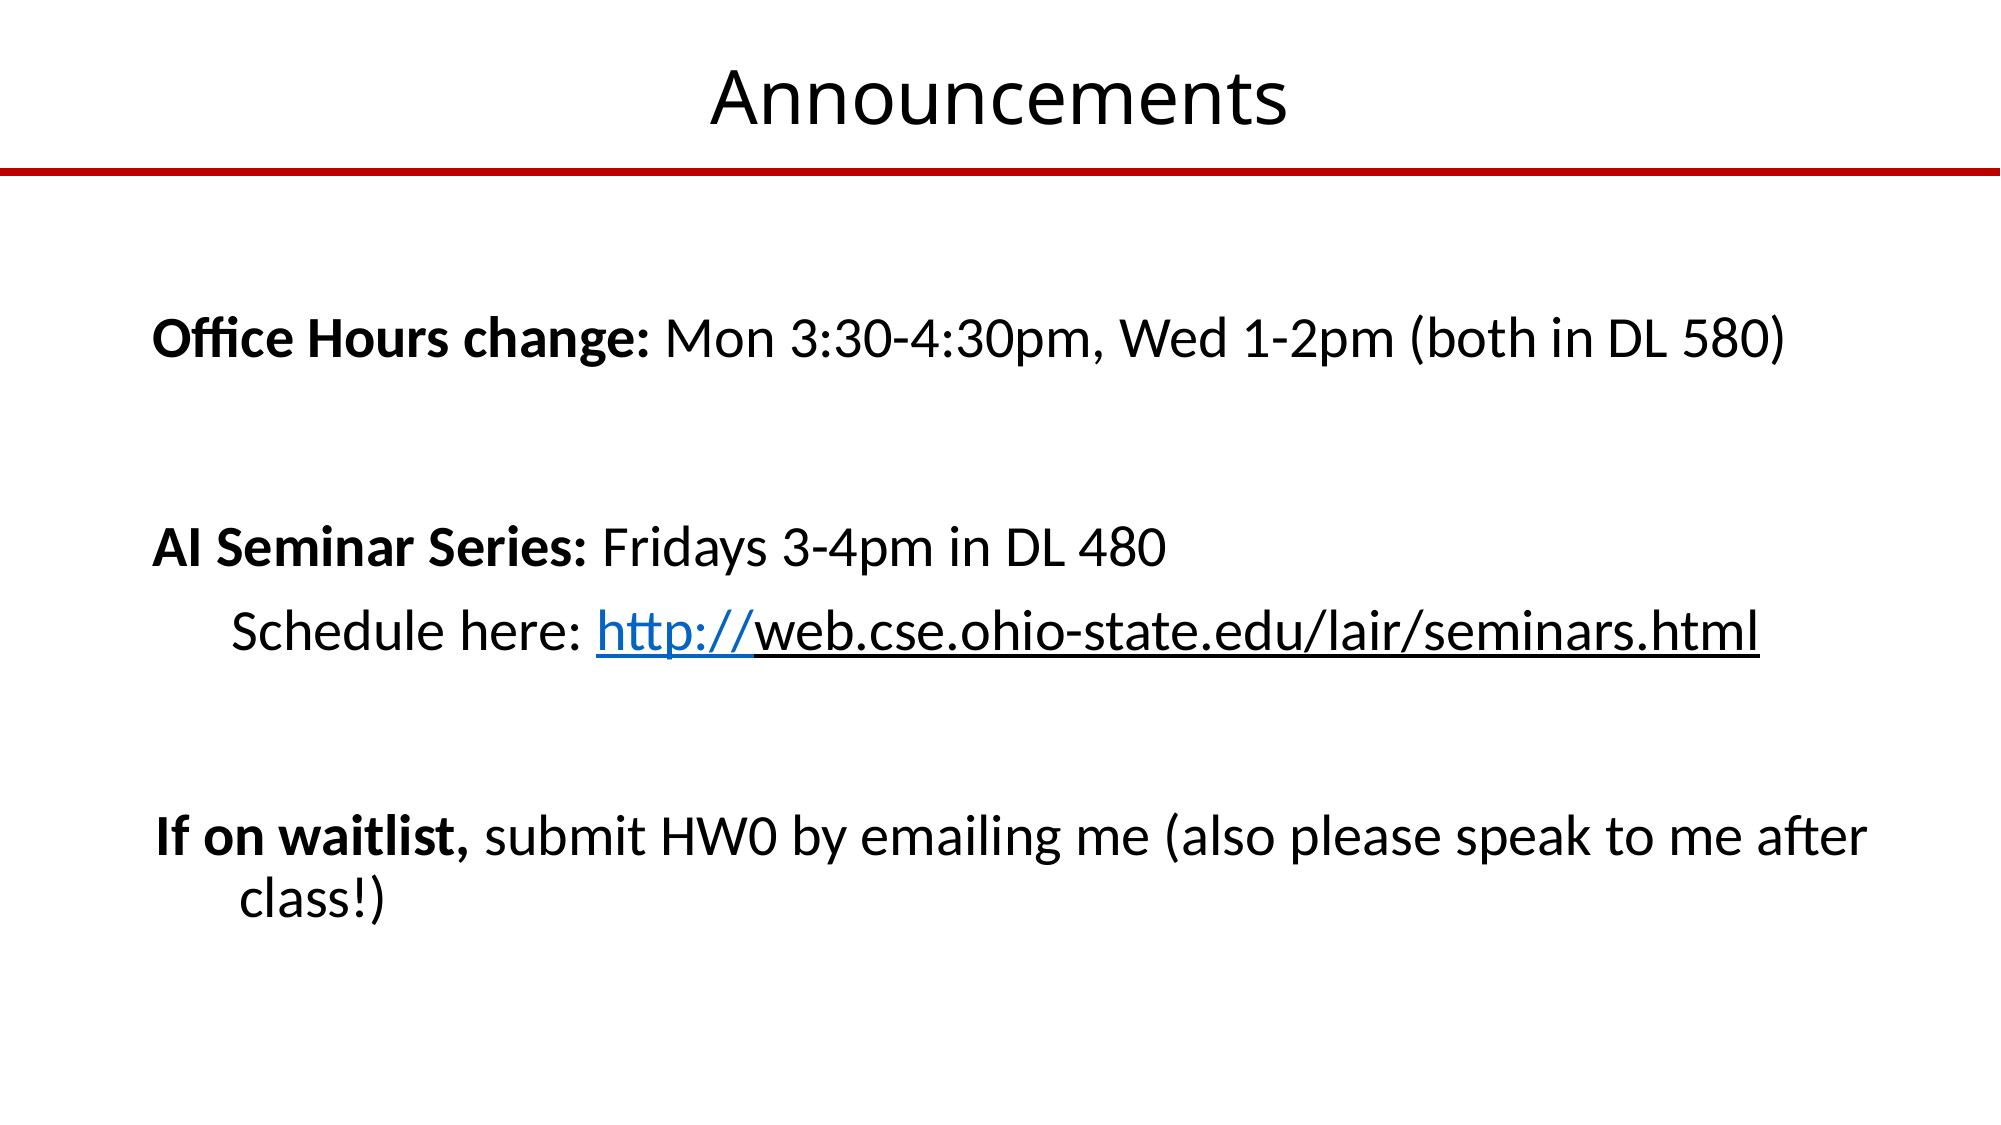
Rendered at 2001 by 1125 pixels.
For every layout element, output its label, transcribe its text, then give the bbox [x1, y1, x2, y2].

text_box AI Seminar Series: Fridays 3-4pm in DL 480 Schedule here: http://web.cse.ohio-state.edu/lair/seminars.html [137, 509, 1863, 708]
text_box If on waitlist, submit HW0 by emailing me (also please speak to me after class!) [137, 797, 1902, 1002]
title Announcements [137, 50, 1863, 150]
list Office Hours change: Mon 3:30-4:30pm, Wed 1-2pm (both in DL 580) [137, 299, 1863, 420]
